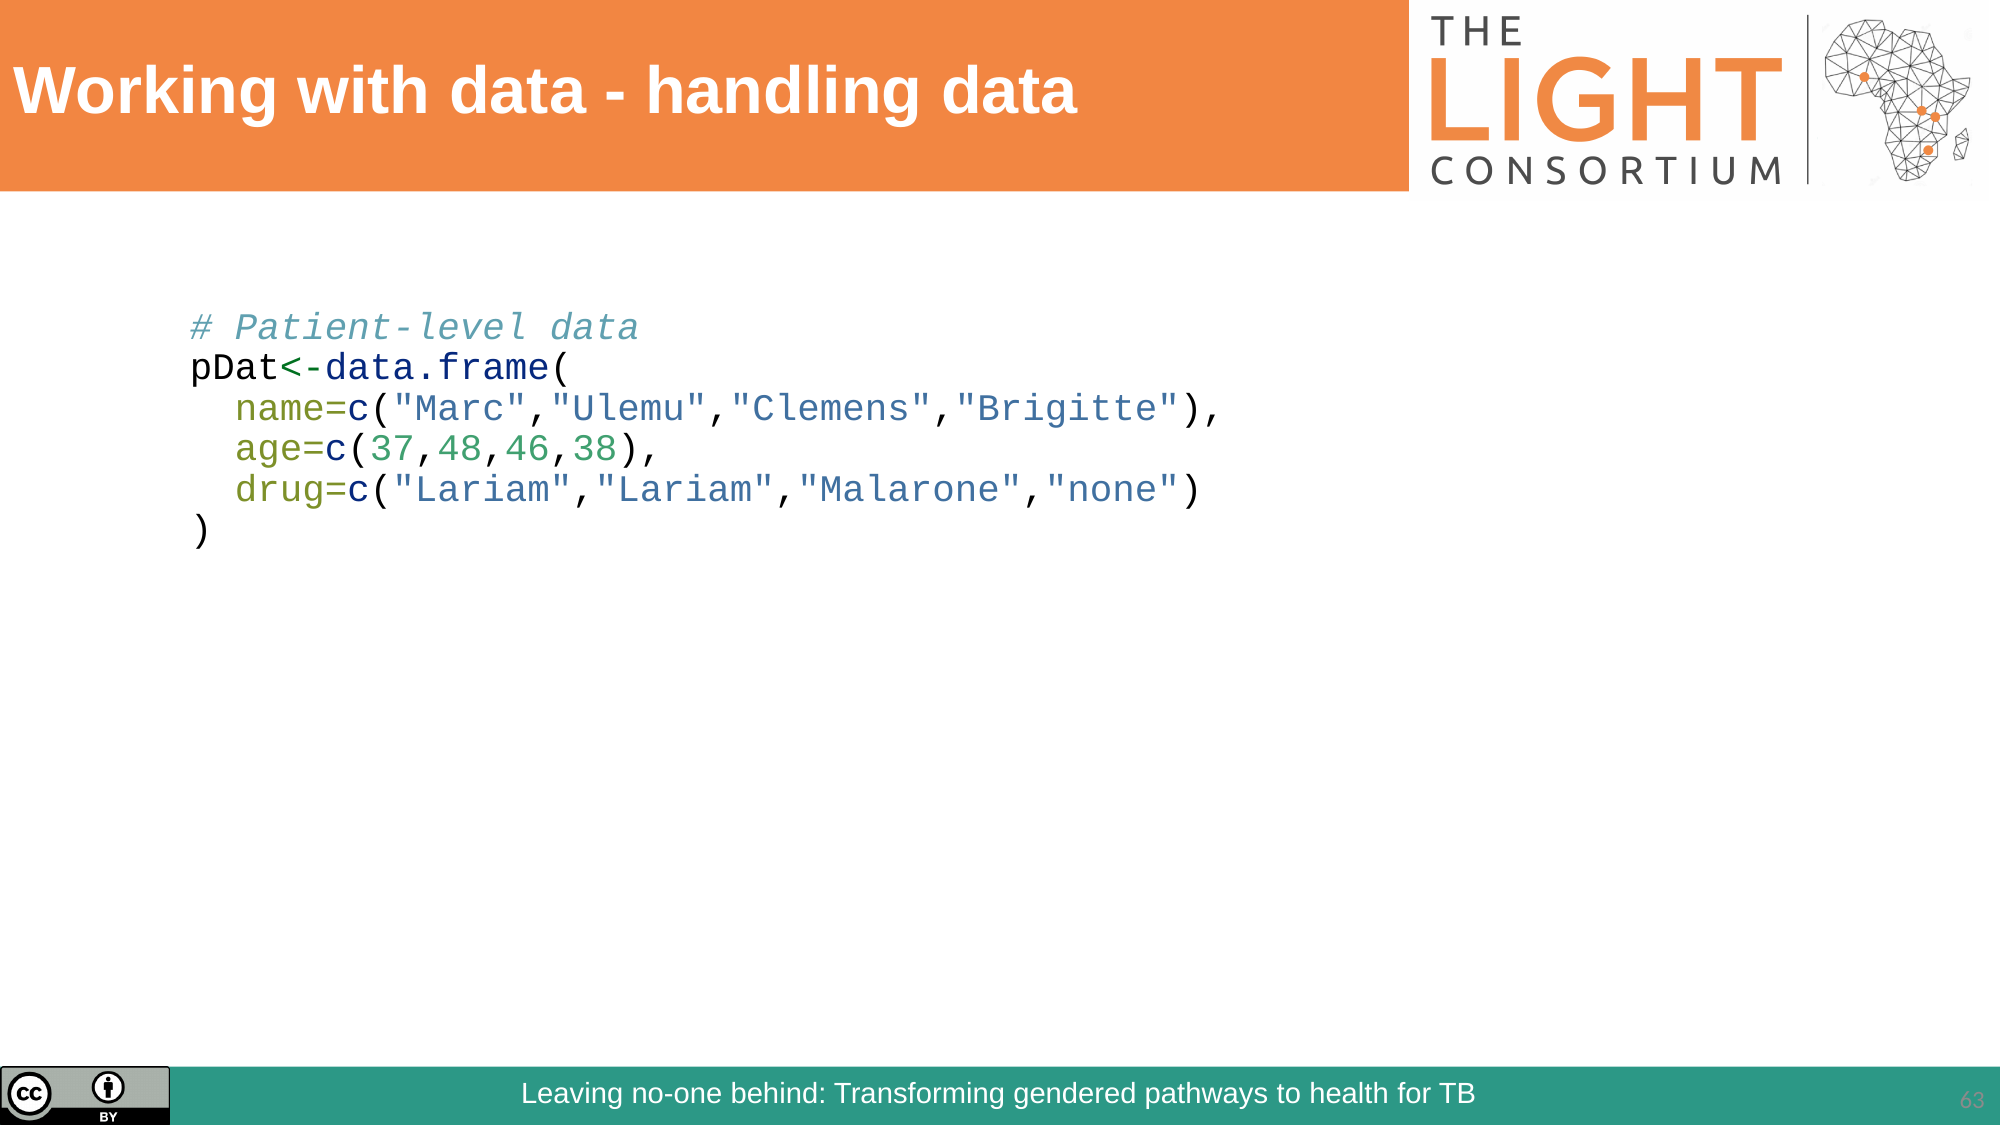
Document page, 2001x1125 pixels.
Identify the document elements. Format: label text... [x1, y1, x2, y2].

picture [1409, 0, 1989, 201]
slide_number ‹#› [1550, 1073, 2000, 1125]
title Working with data - handling data [0, 0, 1410, 192]
list # Patient-level data pDat<-data.frame( name=c("Marc","Ulemu","Clemens","Brigitte"), age=c(37,48,46,38), drug=c("Lariam","Lariam","Malarone","none") ) [137, 299, 1863, 1066]
picture [0, 1066, 170, 1125]
